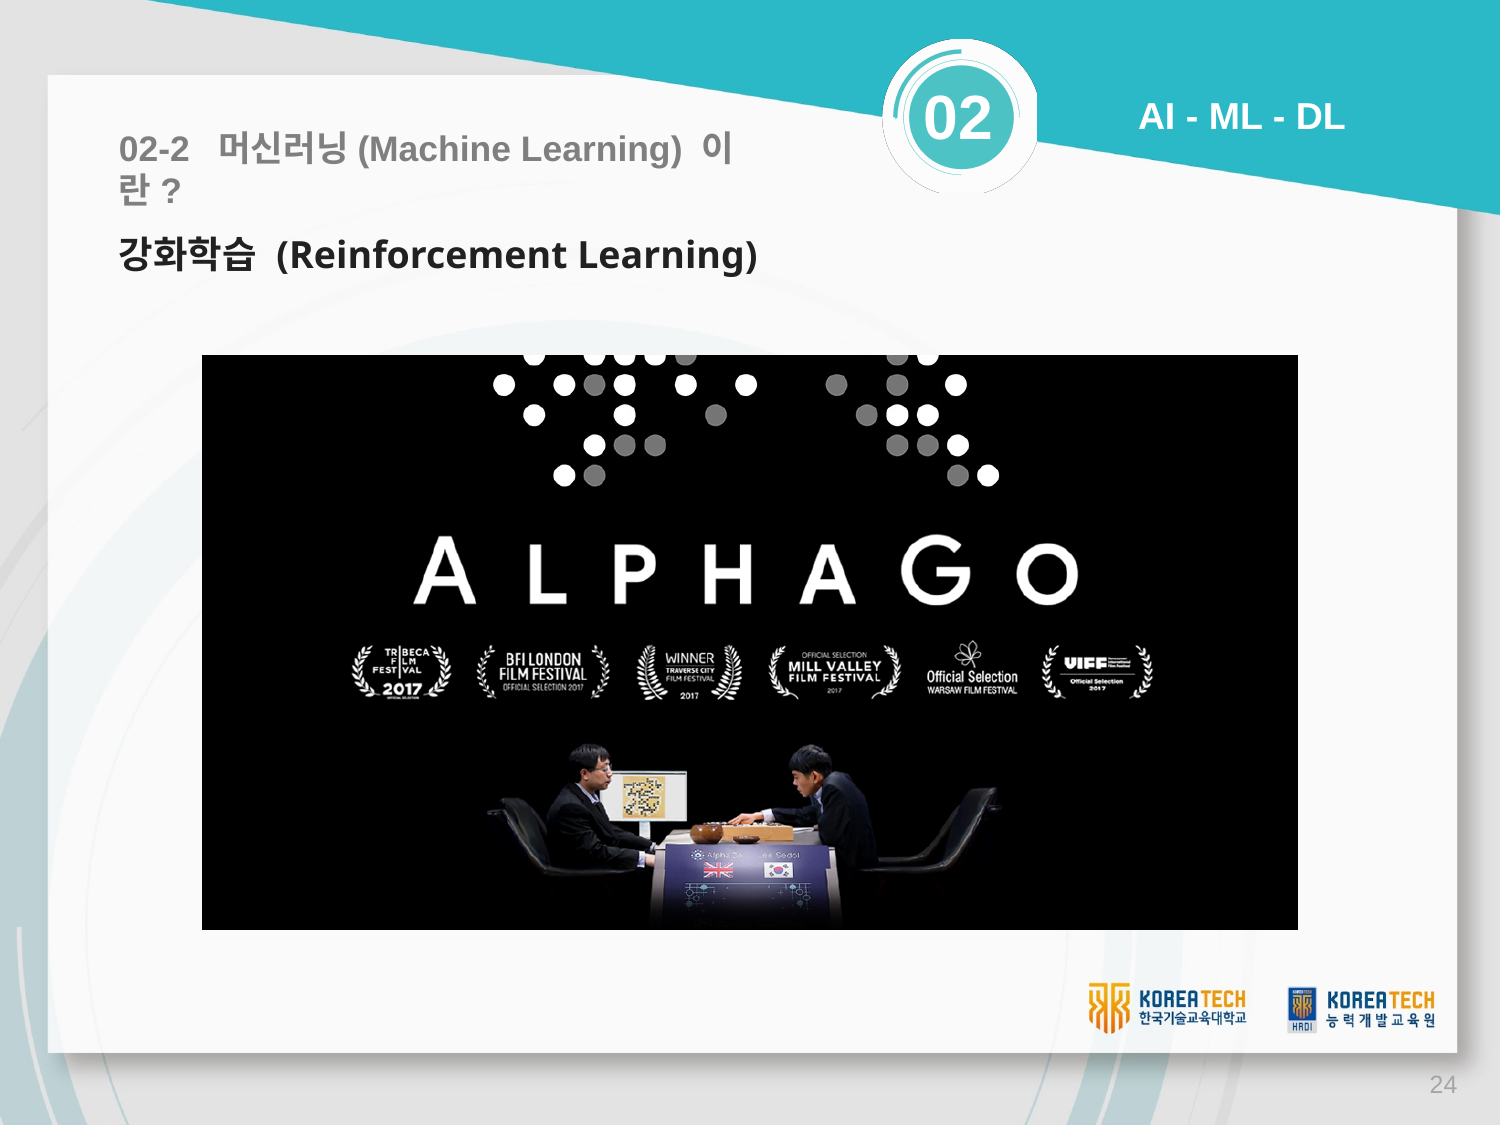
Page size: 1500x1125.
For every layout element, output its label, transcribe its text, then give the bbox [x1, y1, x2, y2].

slide_number 24 [1225, 1053, 1473, 1114]
text_box 강화학습 (Reinforcement Learning) [104, 217, 1383, 341]
text_box 02-2 머신러닝(Machine Learning) 이란? [104, 118, 806, 177]
text_box AI - ML - DL [1048, 84, 1436, 145]
picture [0, 0, 1500, 1125]
